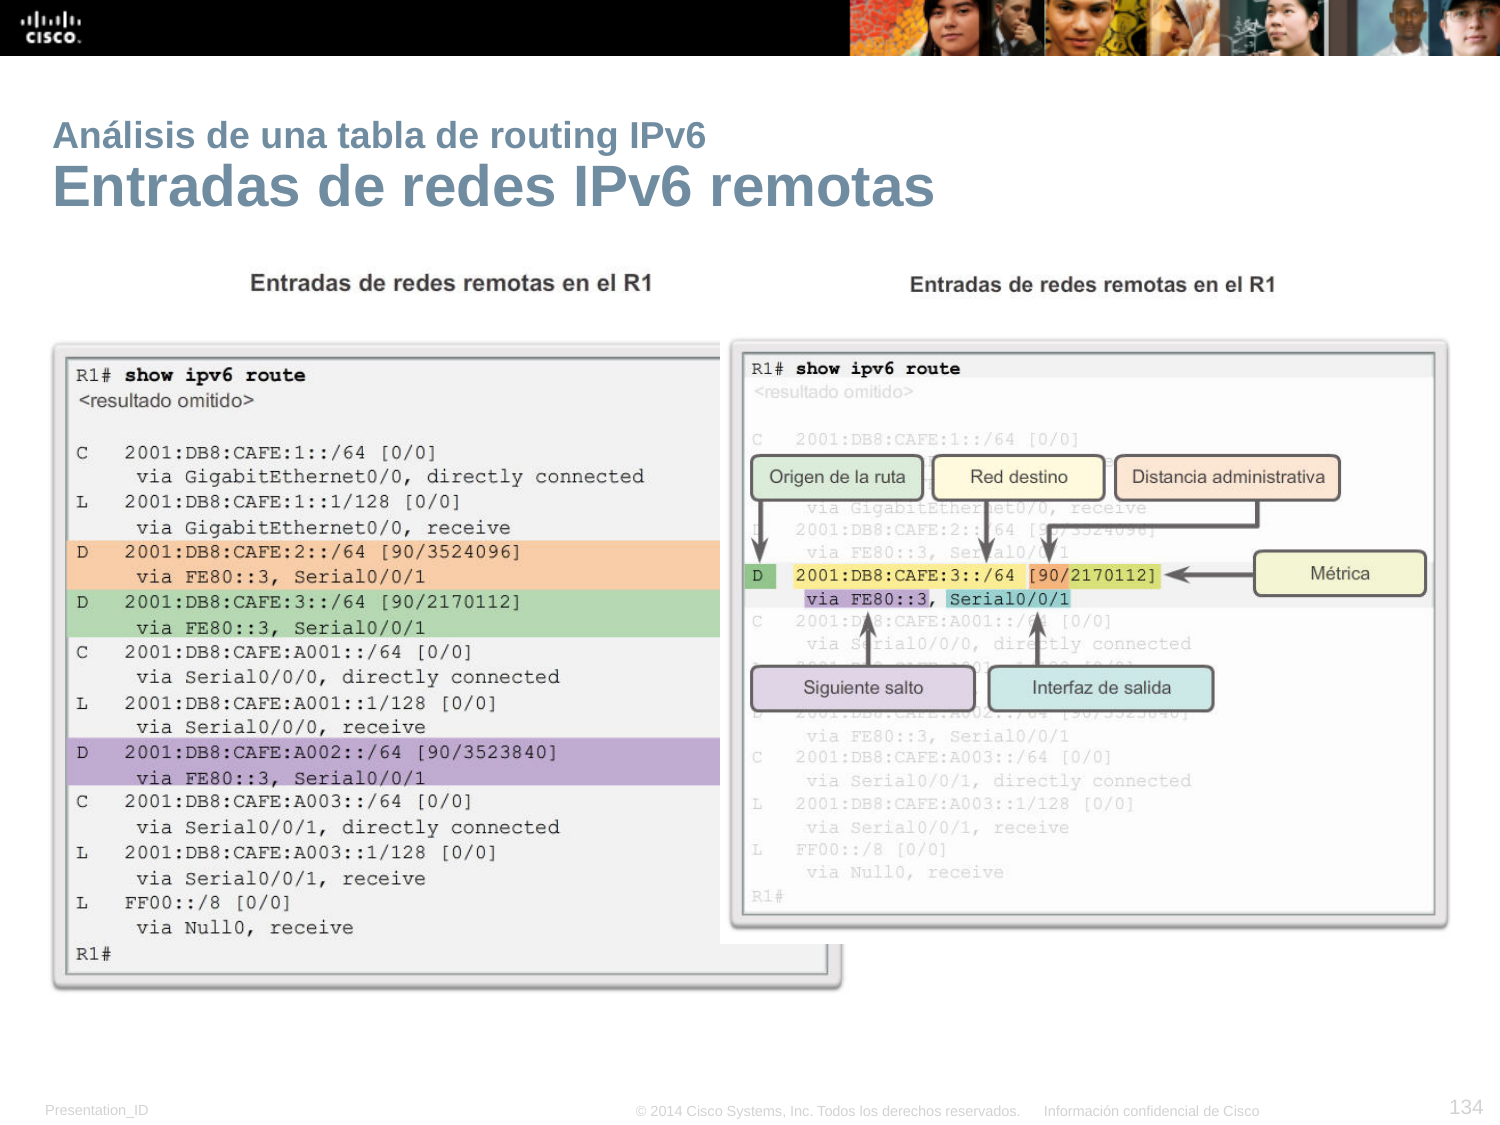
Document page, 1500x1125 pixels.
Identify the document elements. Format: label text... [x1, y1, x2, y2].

title Análisis de una tabla de routing IPv6 Entradas de redes IPv6 remotas [38, 80, 1427, 227]
picture [39, 265, 1452, 1004]
picture [0, 0, 1500, 56]
